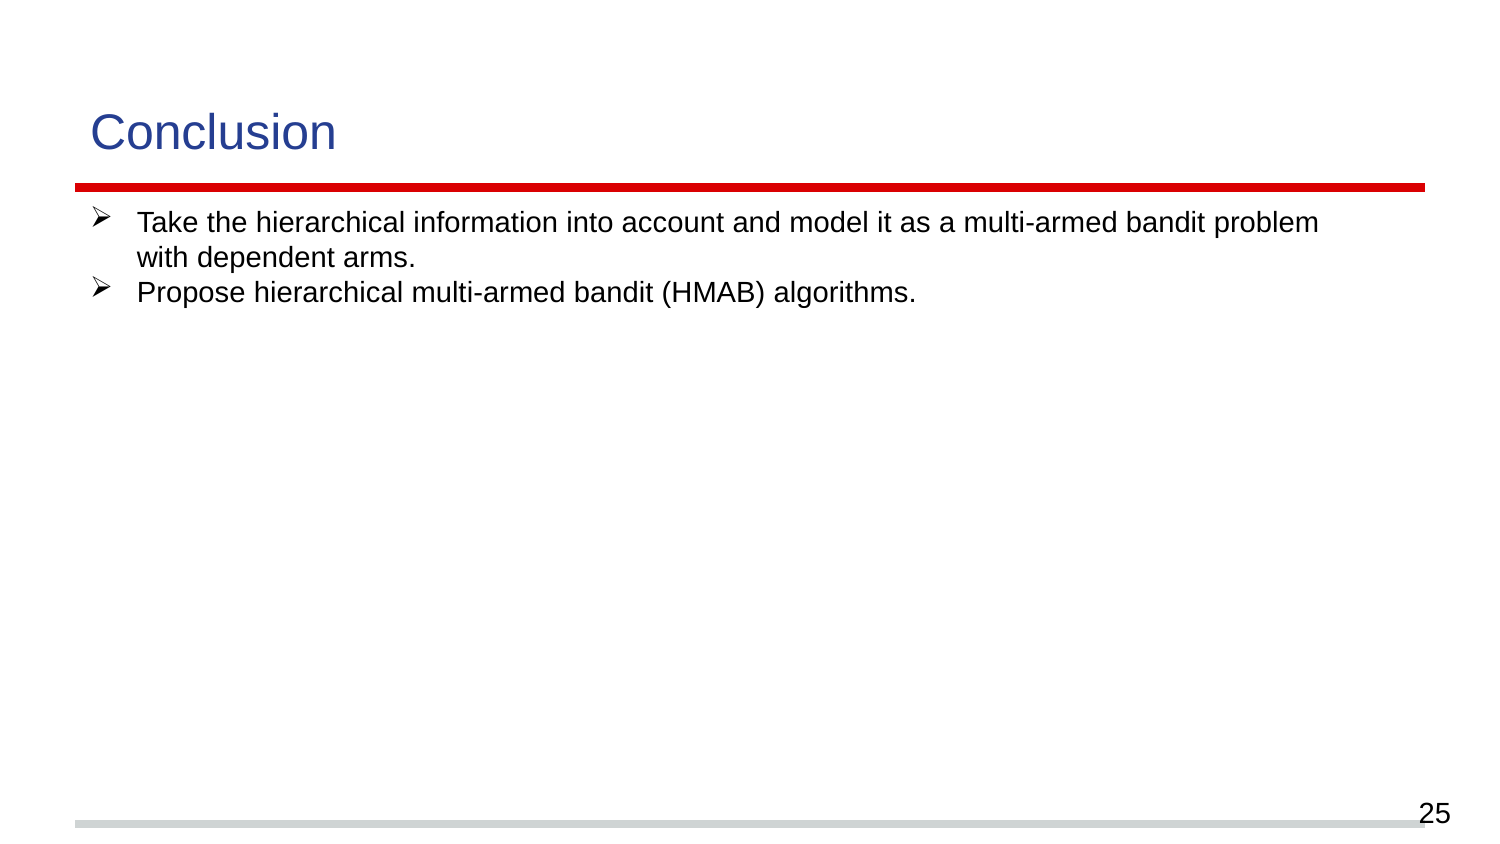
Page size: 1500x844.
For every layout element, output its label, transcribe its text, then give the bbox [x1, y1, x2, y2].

slide_number 25 [1403, 779, 1494, 844]
title Conclusion [75, 34, 1425, 175]
text_box Take the hierarchical information into account and model it as a multi-armed bandit problem with dependent arms. Propose hierarchical multi-armed bandit (HMAB) algorithms. [74, 188, 1382, 315]
